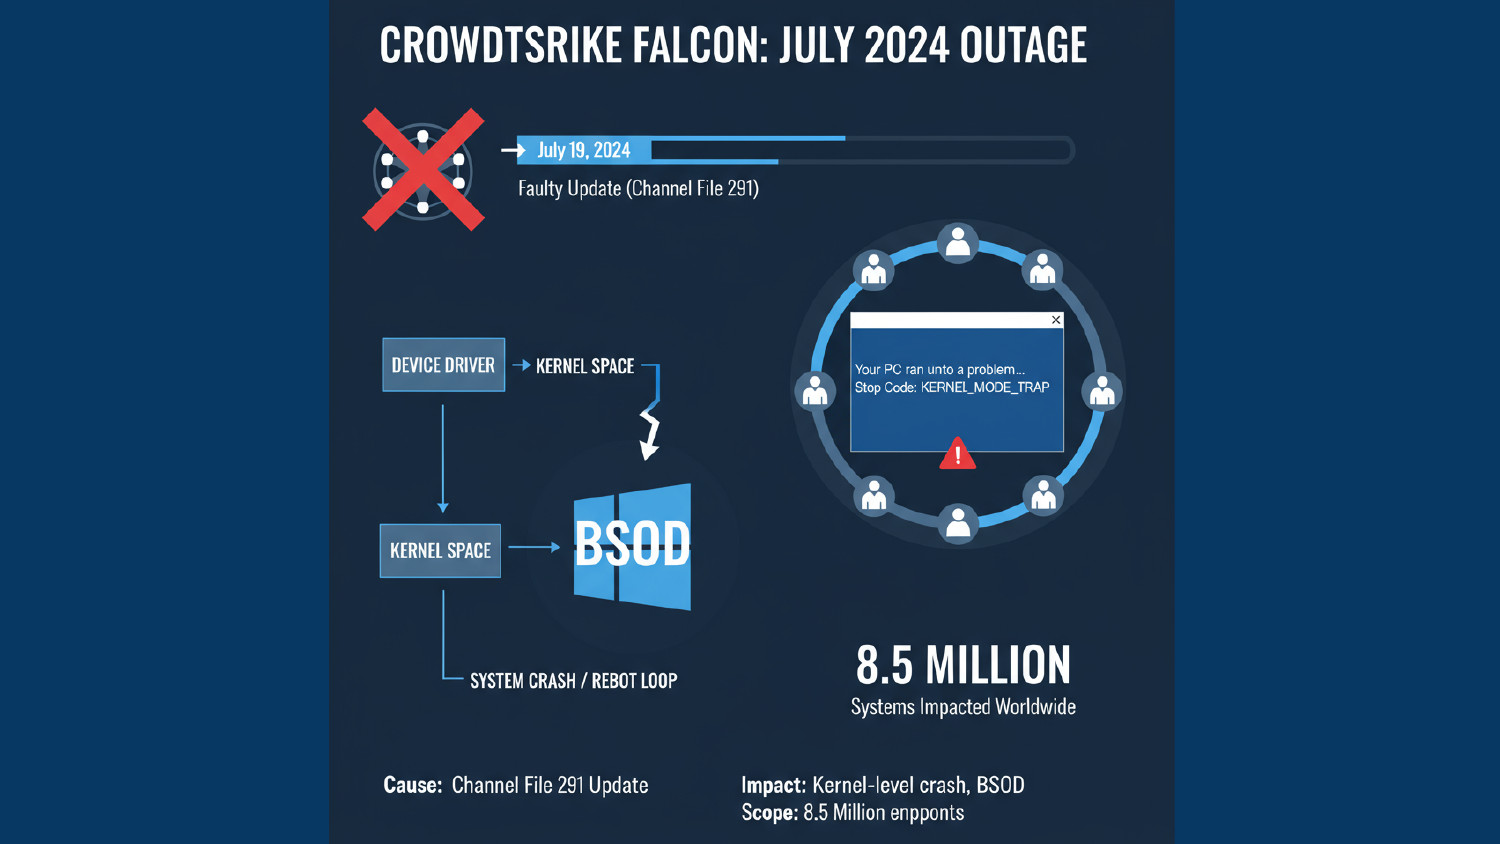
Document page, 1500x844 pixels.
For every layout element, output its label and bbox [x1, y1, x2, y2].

picture [328, 0, 1175, 844]
